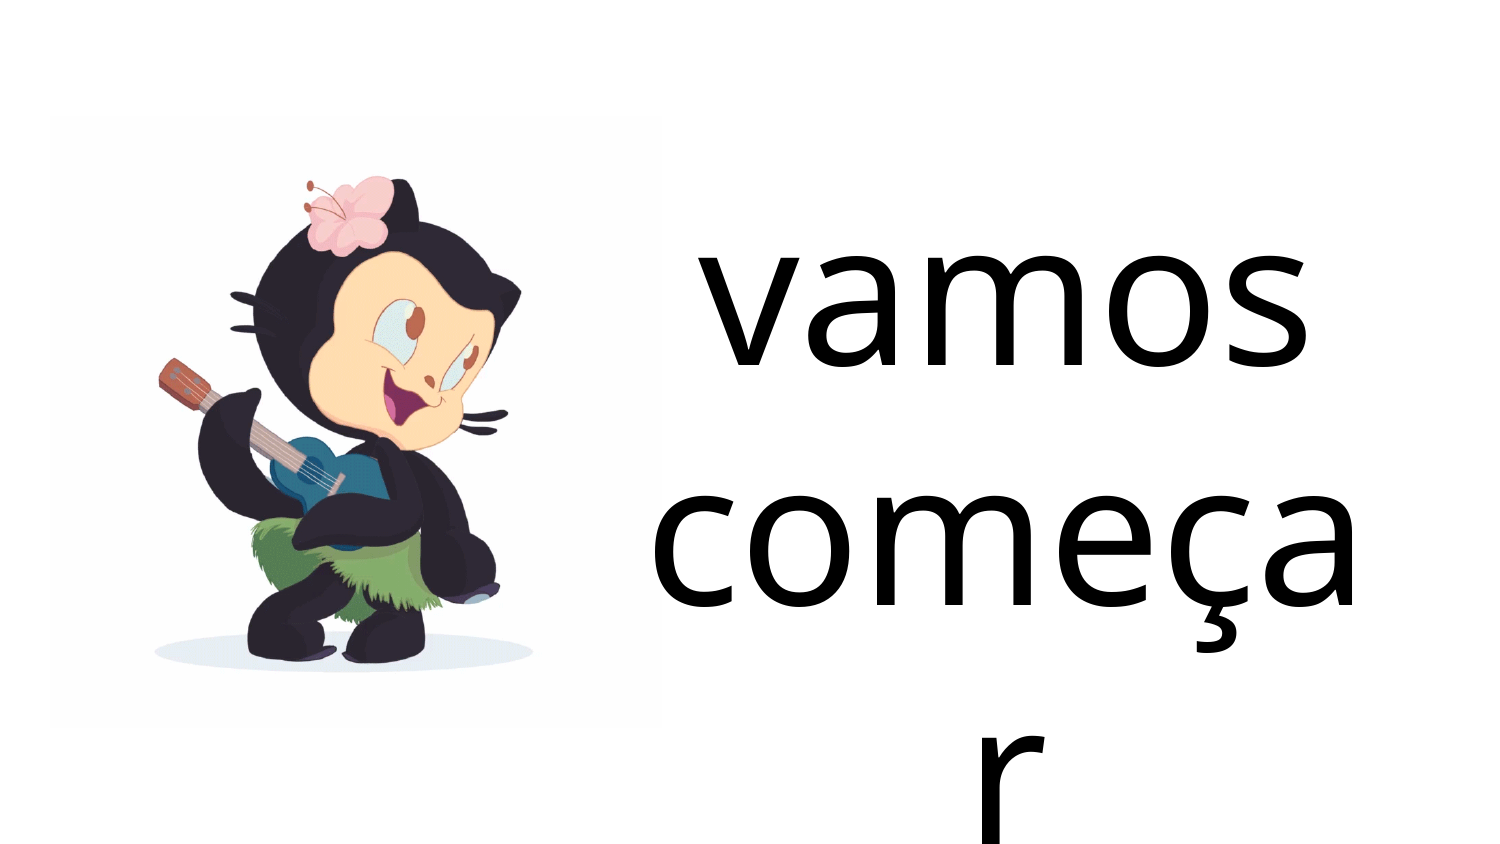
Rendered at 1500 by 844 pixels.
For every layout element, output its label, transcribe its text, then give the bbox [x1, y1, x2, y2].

picture [50, 116, 663, 728]
text_box vamos começar [668, 150, 1400, 694]
